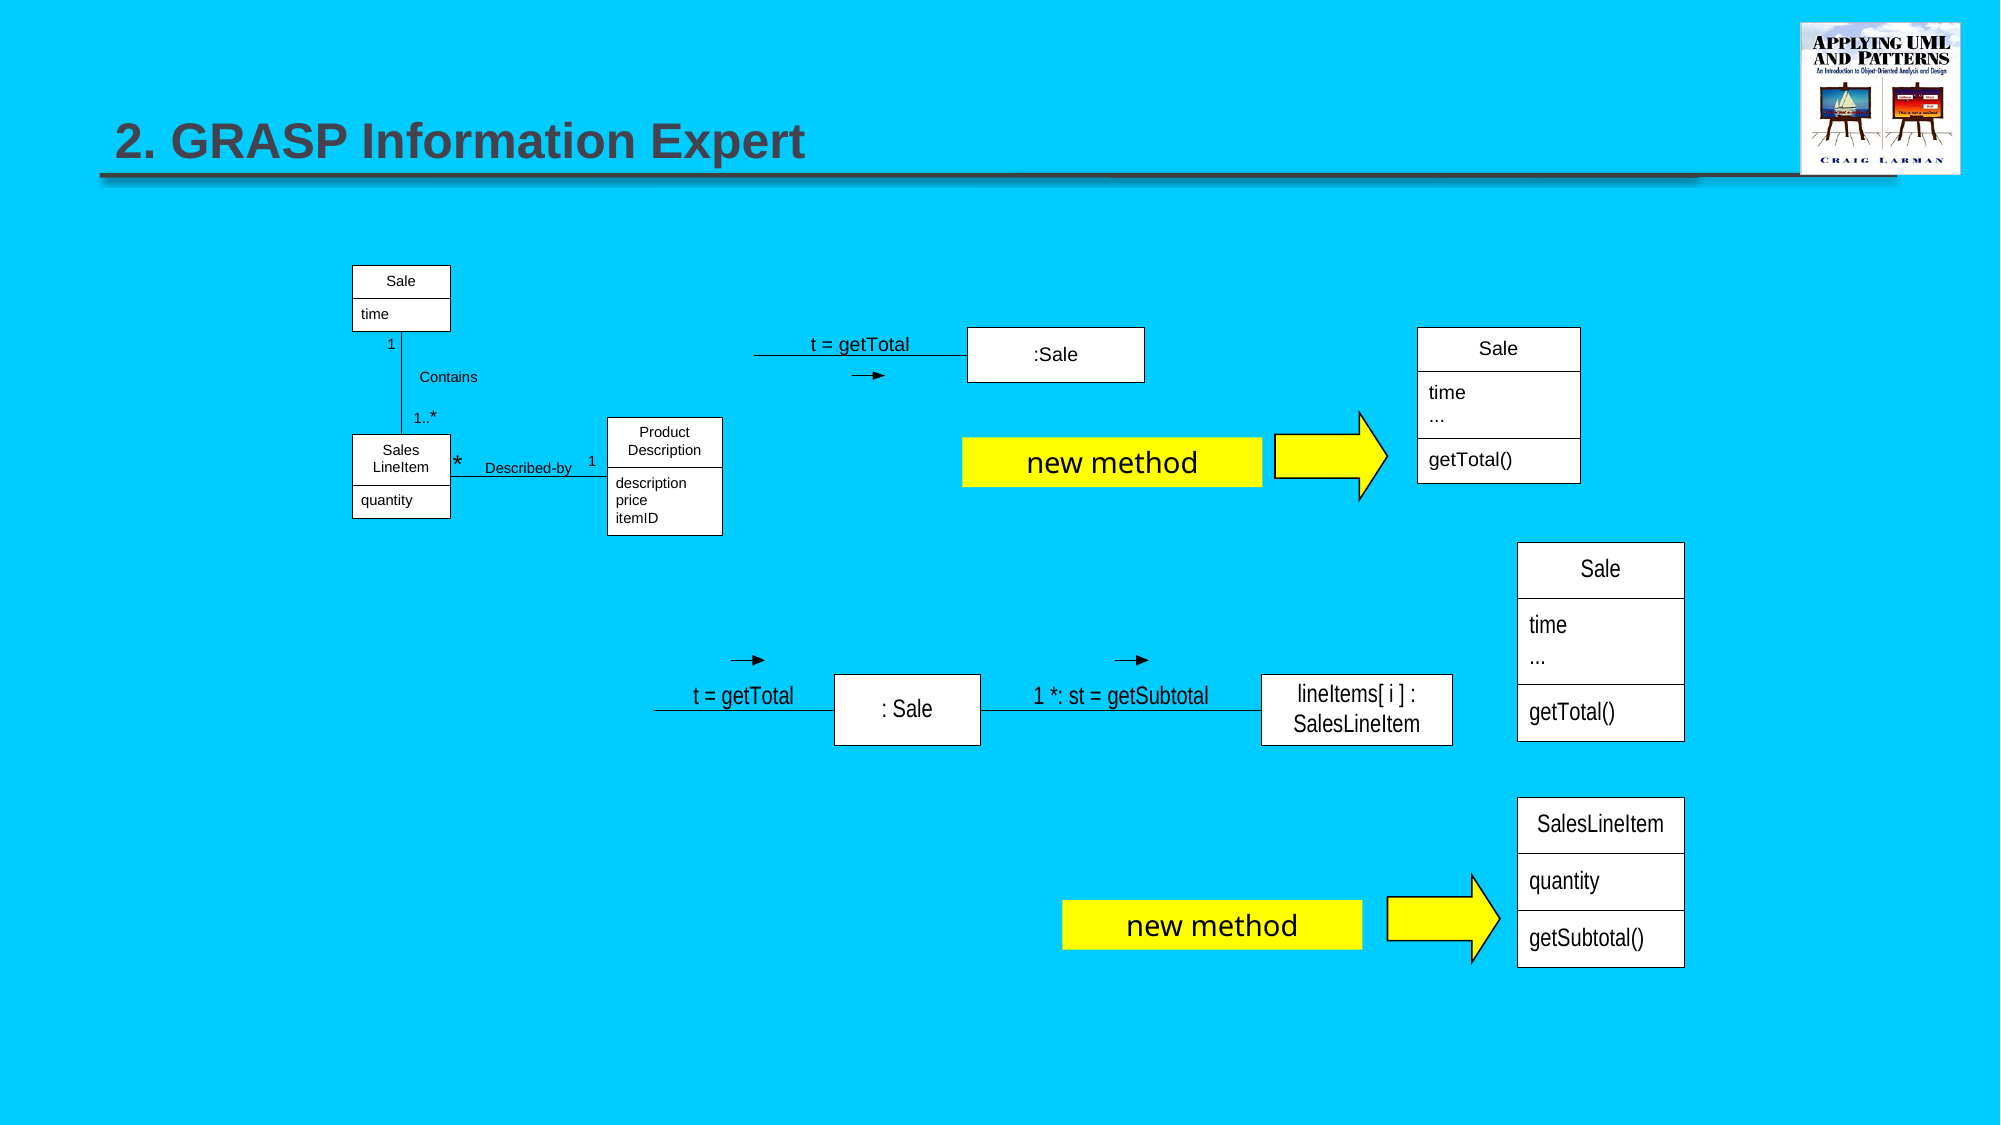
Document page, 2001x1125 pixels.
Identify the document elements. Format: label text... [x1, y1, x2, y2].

picture [1800, 23, 1960, 175]
title 2. GRASP Information Expert [99, 45, 1696, 233]
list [749, 323, 1585, 489]
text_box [649, 537, 1688, 976]
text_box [349, 262, 726, 539]
